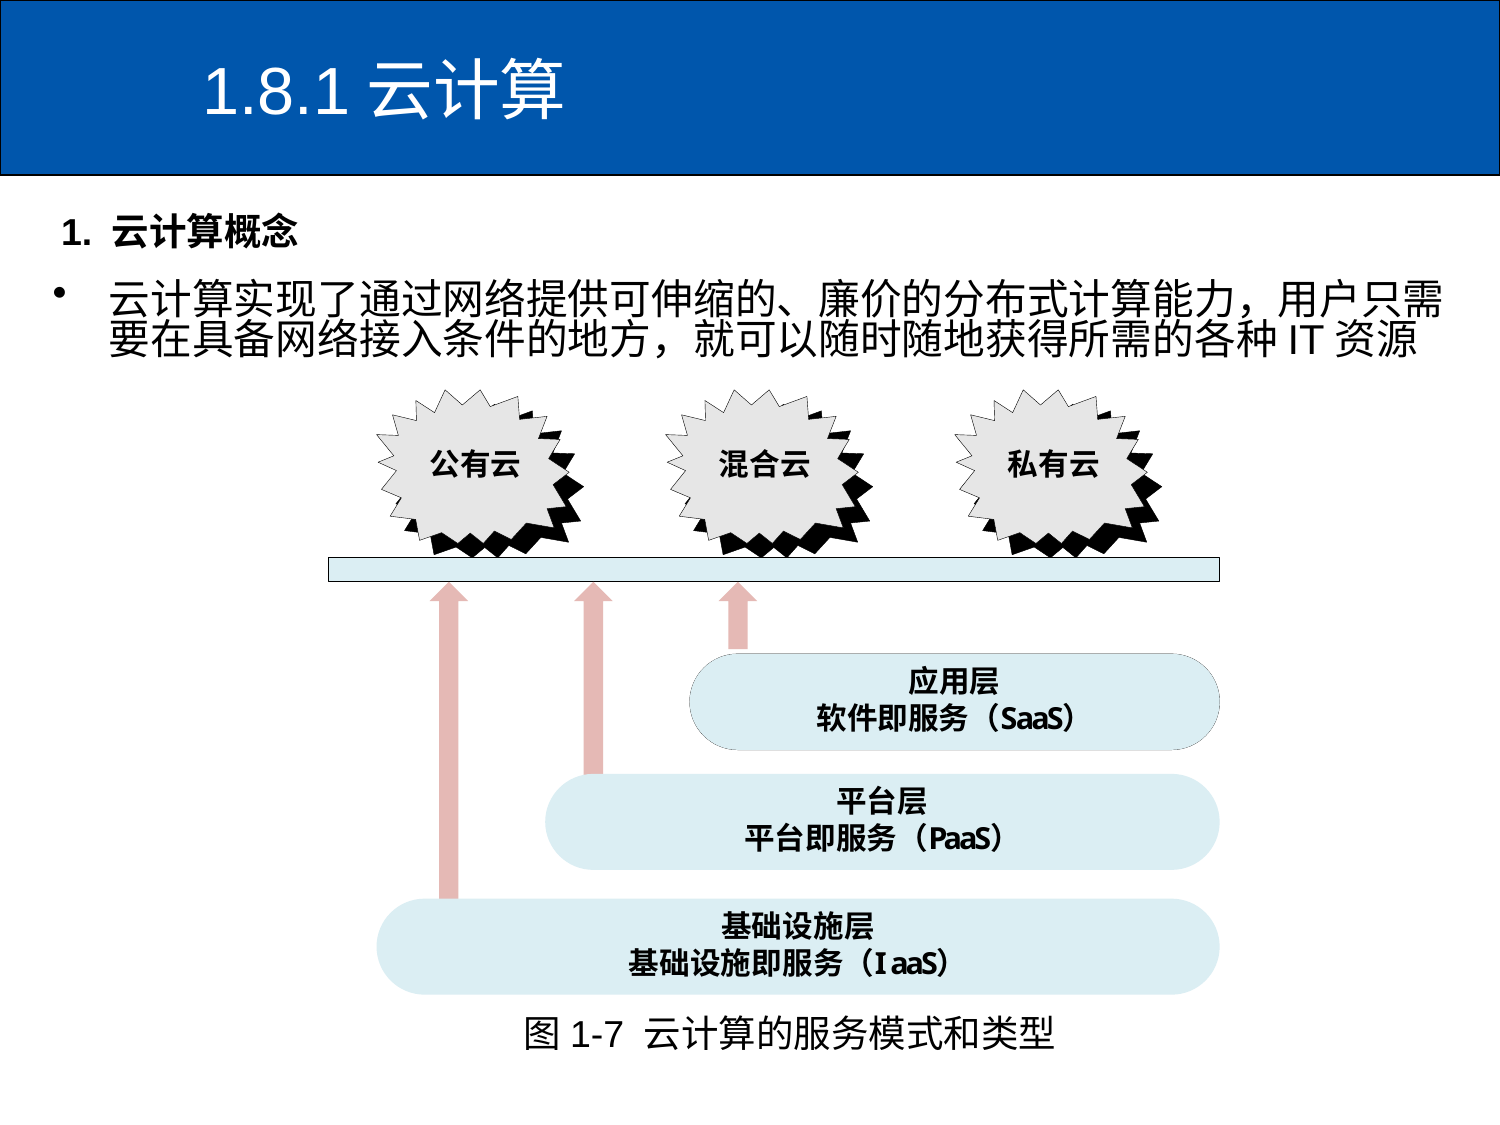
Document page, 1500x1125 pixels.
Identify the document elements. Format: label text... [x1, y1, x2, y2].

list 云计算实现了通过网络提供可伸缩的、廉价的分布式计算能力，用户只需要在具备网络接入条件的地方，就可以随时随地获得所需的各种IT资源 [37, 275, 1463, 450]
text_box 1. 云计算概念 [46, 200, 315, 260]
title 1.8.1云计算 [187, 12, 1500, 163]
picture [324, 387, 1226, 998]
text_box 图1-7 云计算的服务模式和类型 [508, 1006, 1125, 1062]
